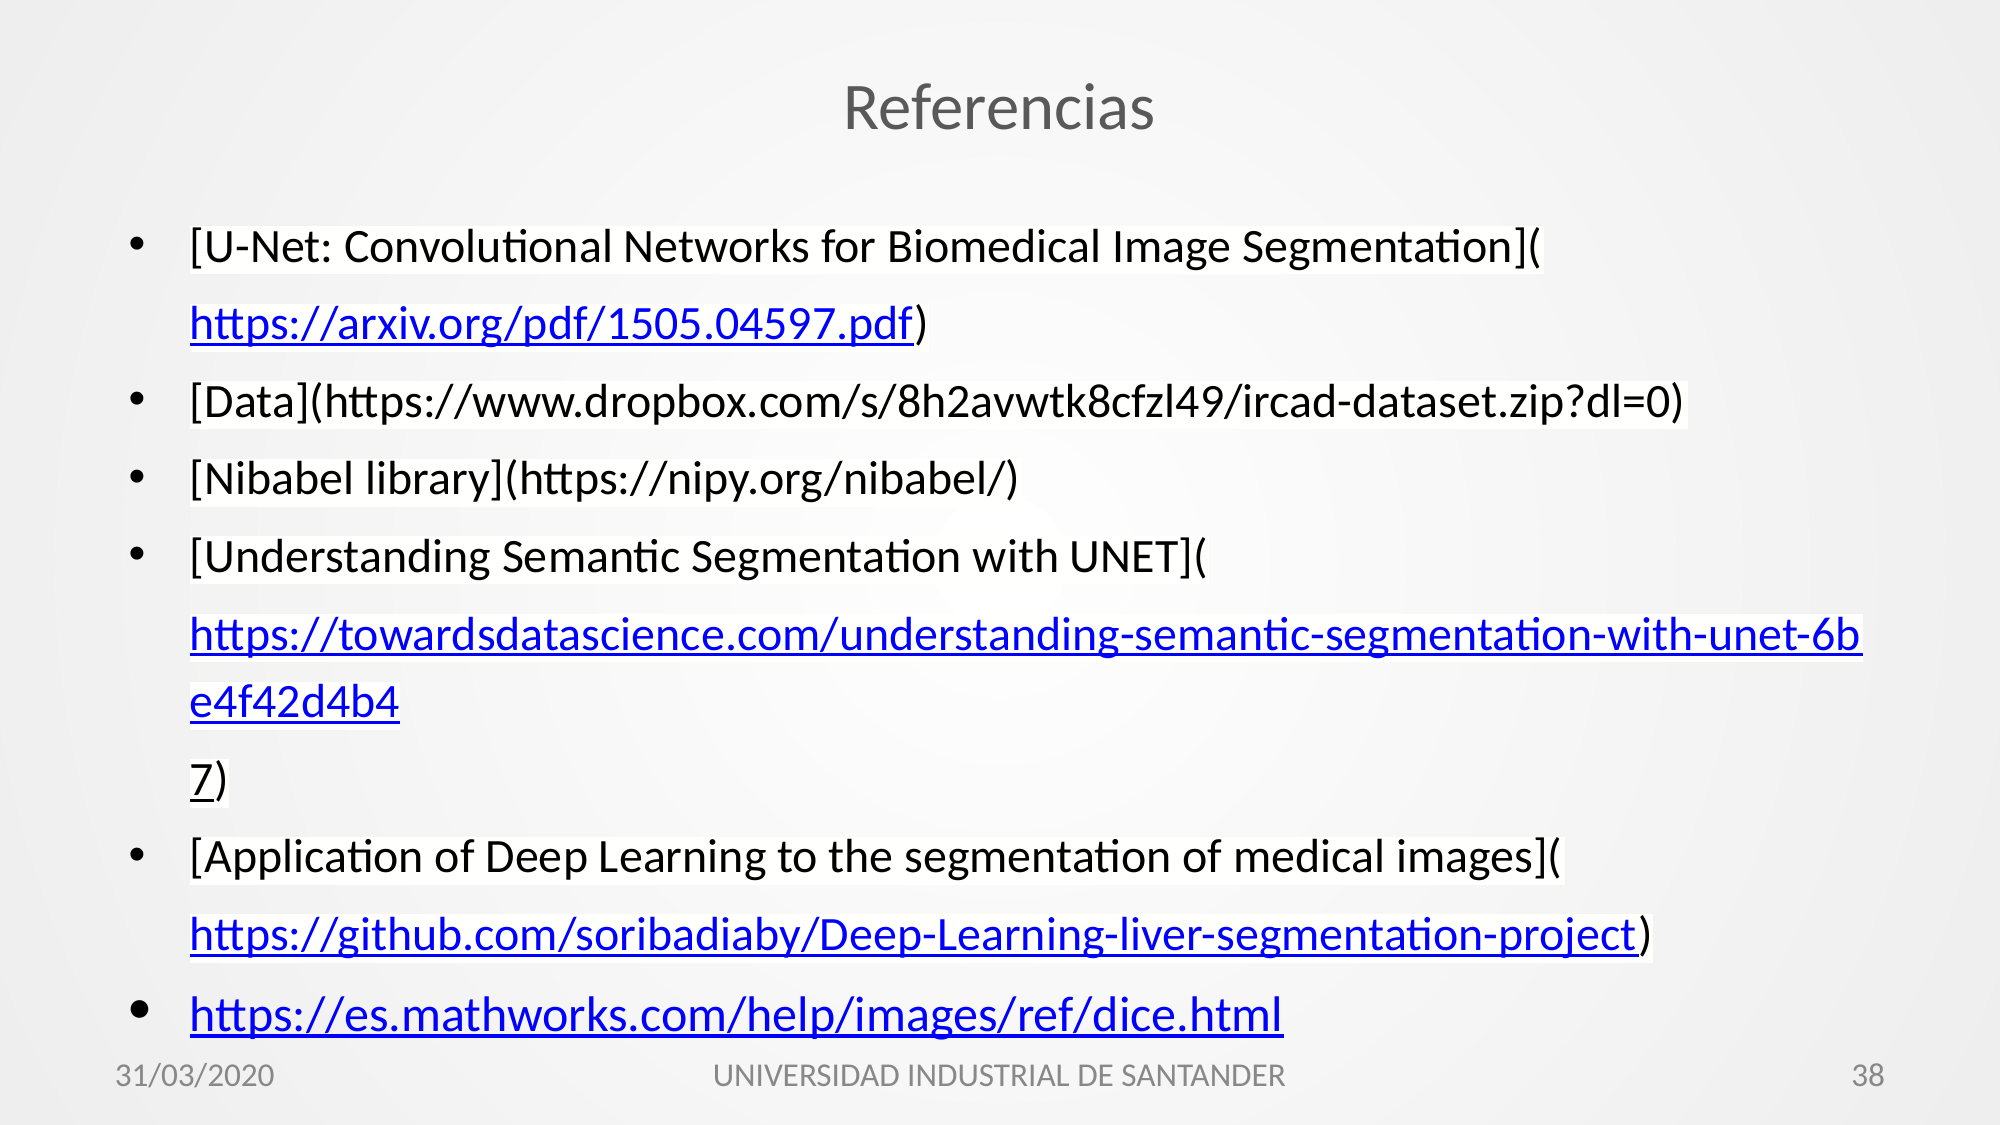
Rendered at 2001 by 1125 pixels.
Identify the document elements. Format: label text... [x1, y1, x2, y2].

footer UNIVERSIDAD INDUSTRIAL DE SANTANDER [683, 1042, 1317, 1103]
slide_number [99, 1042, 567, 1103]
title Referencias [99, 45, 1900, 162]
slide_number 38 [1433, 1042, 1900, 1103]
list [U-Net: Convolutional Networks for Biomedical Image Segmentation](https://arxiv.org/pdf/1505.04597.pdf) [Data](https://www.dropbox.com/s/8h2avwtk8cfzl49/ircad-dataset.zip?dl=0) [Nibabel library](https://nipy.org/nibabel/) [Understanding Semantic Segmentation with UNET](https://towardsdatascience.com/understanding-semantic-segmentation-with-unet-6be4f42d4b47) [Application of Deep Learning to the segmentation of medical images](https://github.com/soribadiaby/Deep-Learning-liver-segmentation-project) https://es.mathworks.com/help/images/ref/dice.html [99, 186, 1900, 1005]
